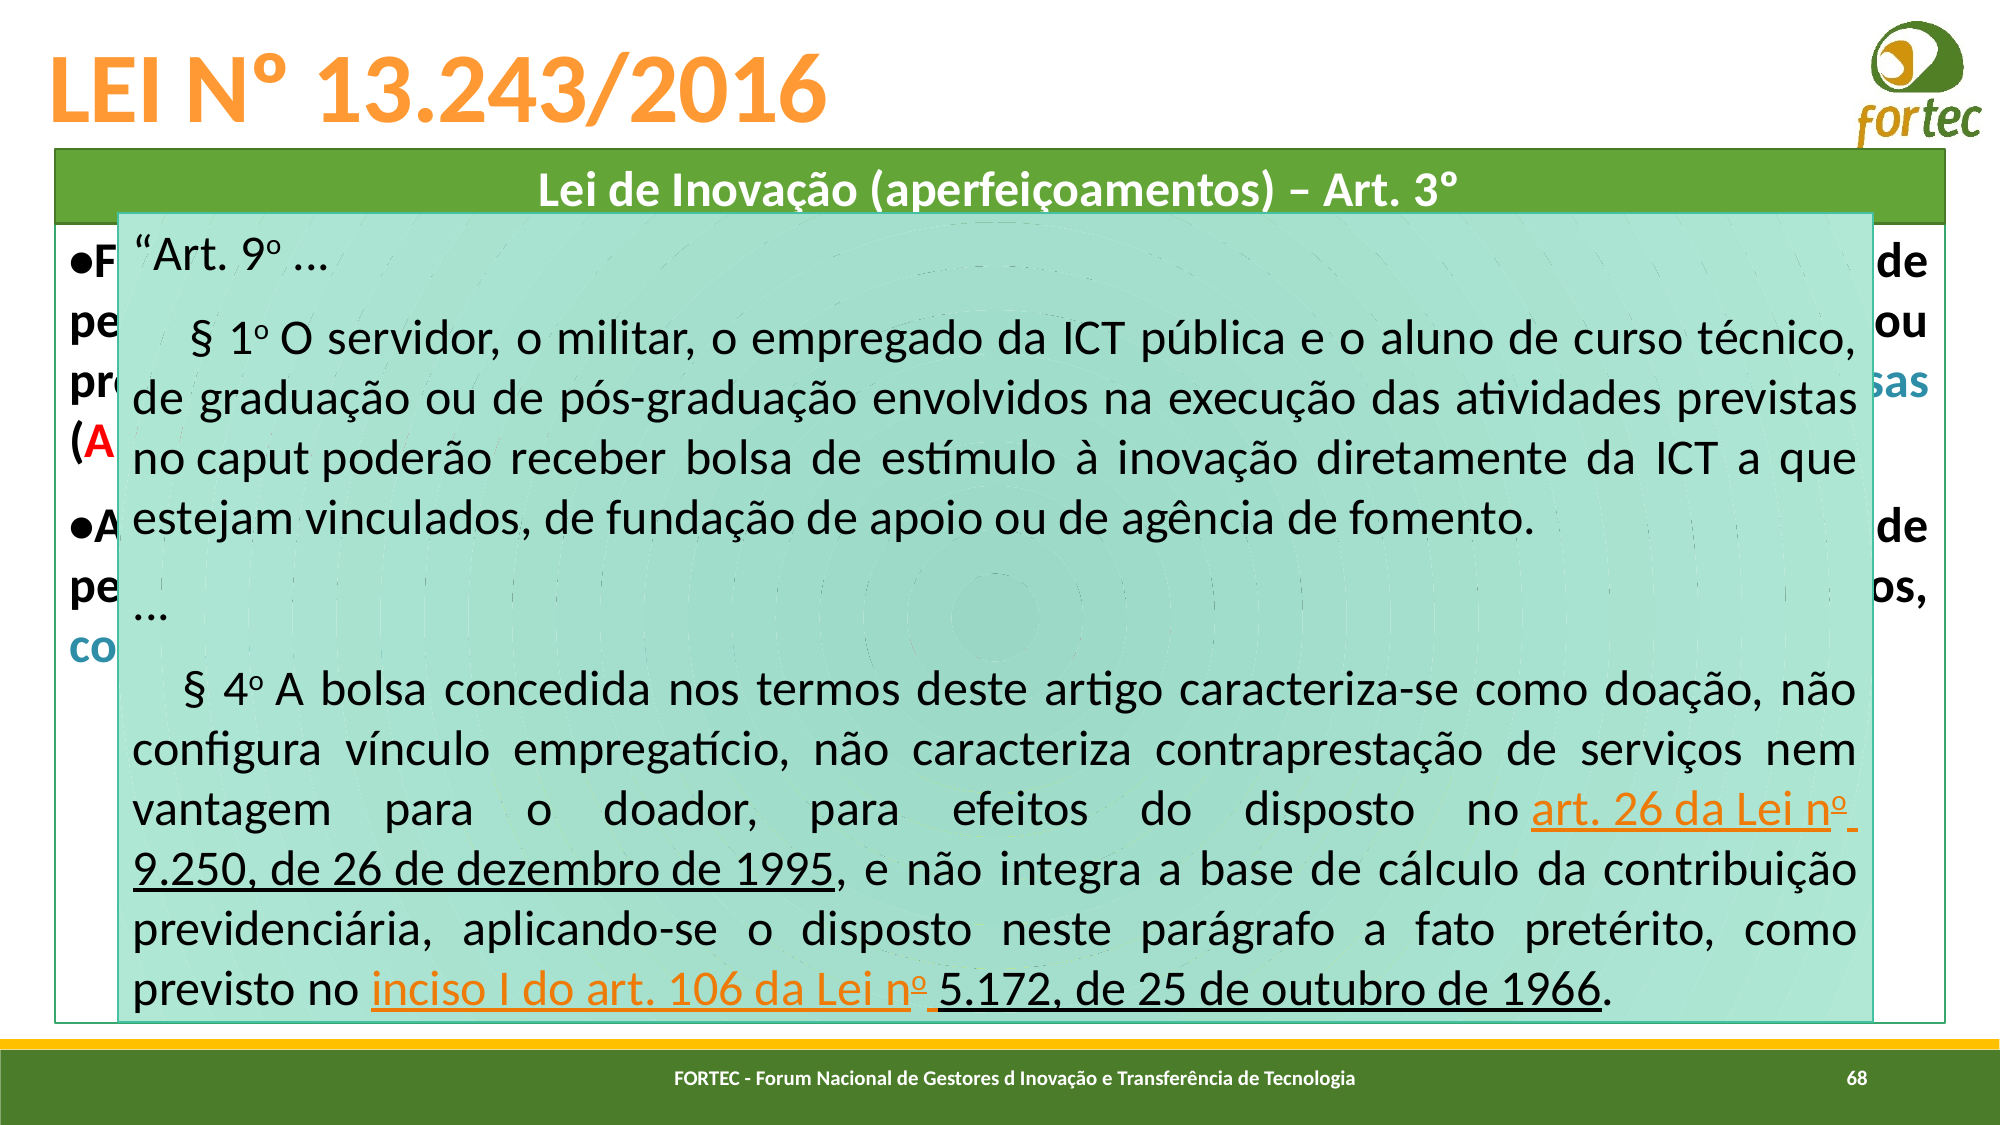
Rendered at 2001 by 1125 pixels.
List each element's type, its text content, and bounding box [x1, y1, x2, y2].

text_box •Faculta a celebração por ICT de acordos de parcerias para atividades conjuntas de pesquisa científica e tecnológica e desenvolvimento de tecnologia, produto, serviço ou processo com instituições públicas ou privadas, reforça a isenção tributária das bolsas (Art. 9º da L.I., revisado); •Autoriza a concessão de recursos pelos entes federados para execução de projetos de pesquisa, desenvolvimento e inovação às ICTs e aos pesquisadores a estas vinculados, com possibilidade de remanejamento (Art. 9º-A da L.I.); [54, 225, 1946, 1024]
footer FORTEC - Forum Nacional de Gestores d Inovação e Transferência de Tecnologia [438, 1057, 1593, 1118]
slide_number 68 [1748, 1057, 1966, 1118]
title LEI Nº 13.243/2016 [33, 21, 1830, 150]
picture [1854, 21, 1982, 159]
text_box “Art. 9o ... § 1o O servidor, o militar, o empregado da ICT pública e o aluno de curso técnico, de graduação ou de pós-graduação envolvidos na execução das atividades previstas no caput poderão receber bolsa de estímulo à inovação diretamente da ICT a que estejam vinculados, de fundação de apoio ou de agência de fomento. ... § 4o A bolsa concedida nos termos deste artigo caracteriza-se como doação, não configura vínculo empregatício, não caracteriza contraprestação de serviços nem vantagem para o doador, para efeitos do disposto no art. 26 da Lei no 9.250, de 26 de dezembro de 1995, e não integra a base de cálculo da contribuição previdenciária, aplicando-se o disposto neste parágrafo a fato pretérito, como previsto no inciso I do art. 106 da Lei no 5.172, de 25 de outubro de 1966. [117, 212, 1874, 1023]
text_box Lei de Inovação (aperfeiçoamentos) – Art. 3º [54, 148, 1946, 225]
